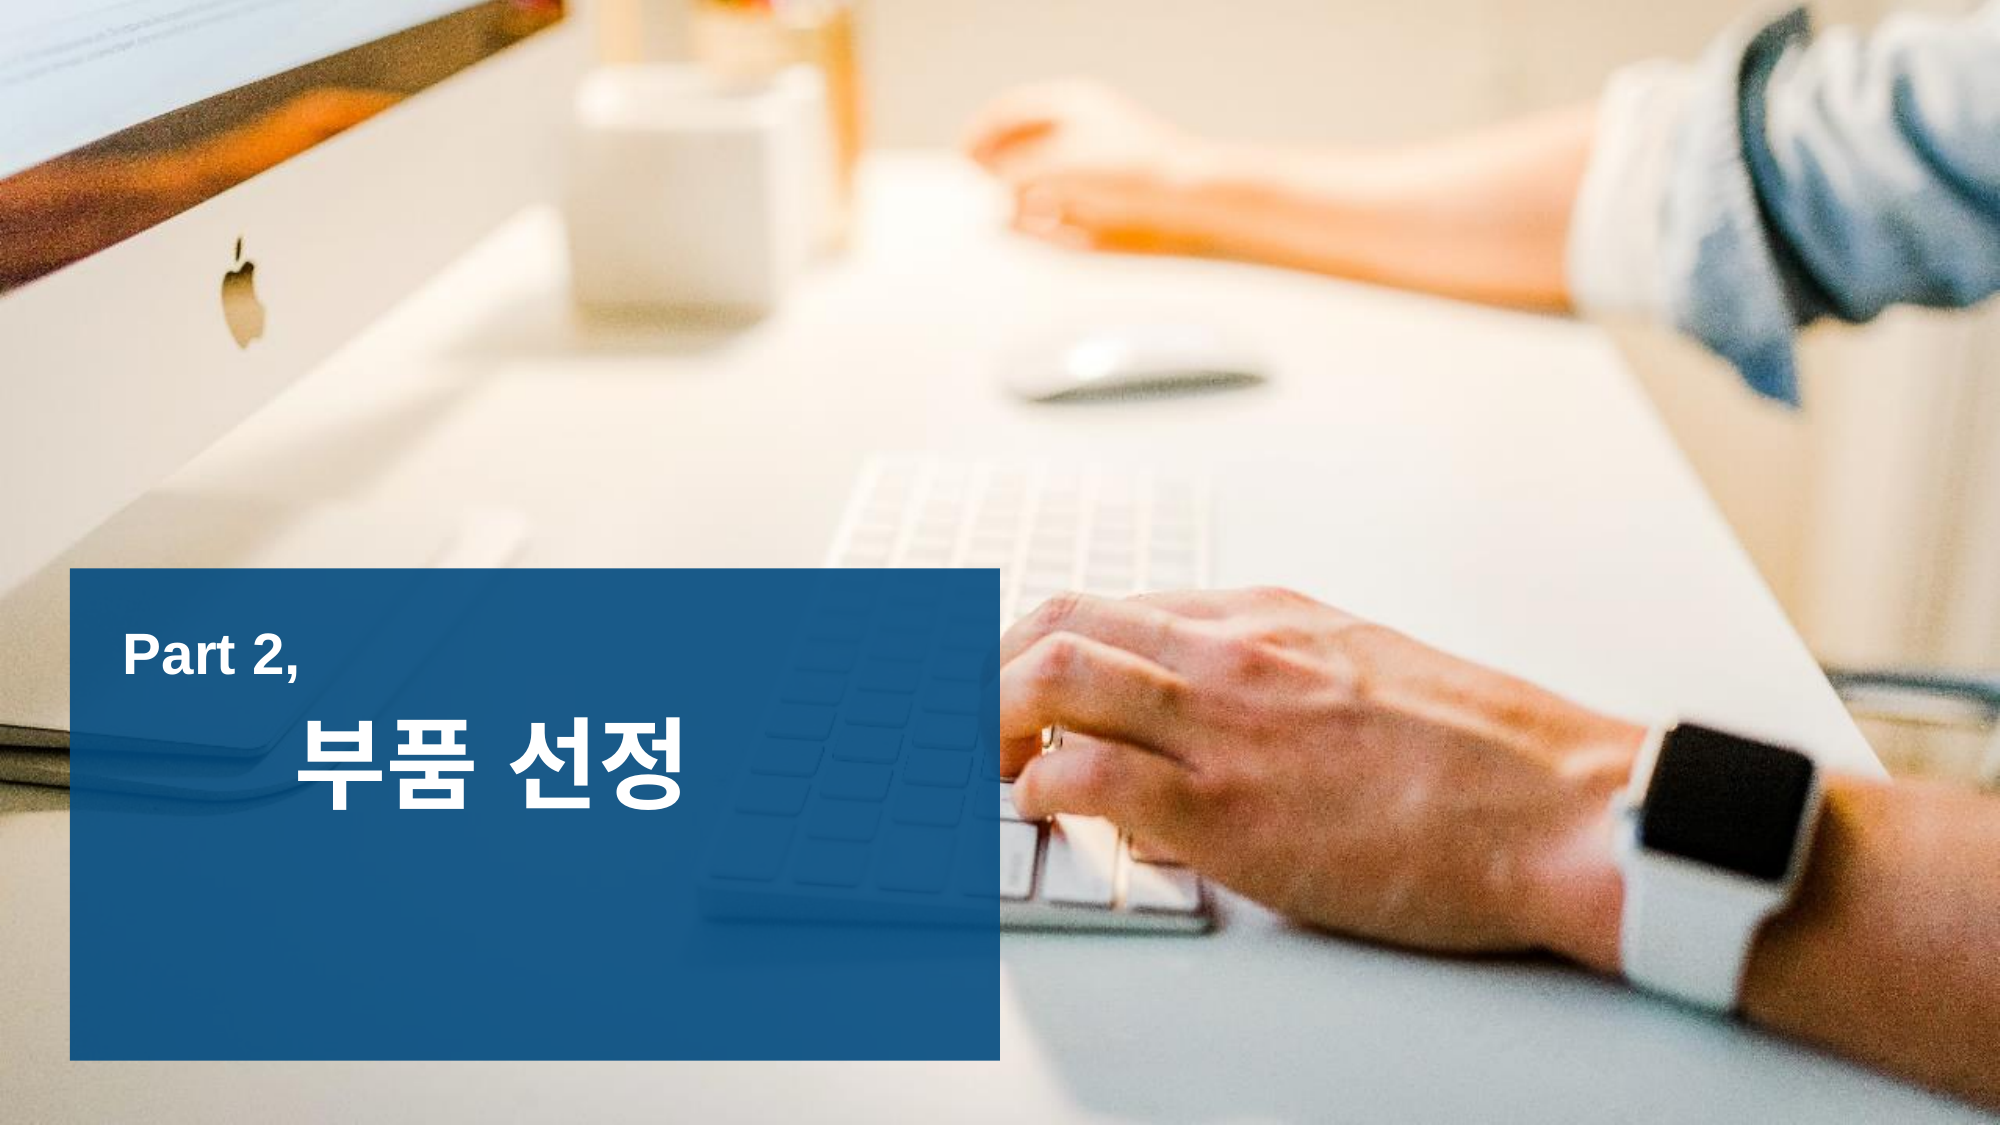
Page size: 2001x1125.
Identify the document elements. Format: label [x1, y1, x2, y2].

text_box [69, 568, 1001, 1062]
picture [0, 0, 2000, 1125]
